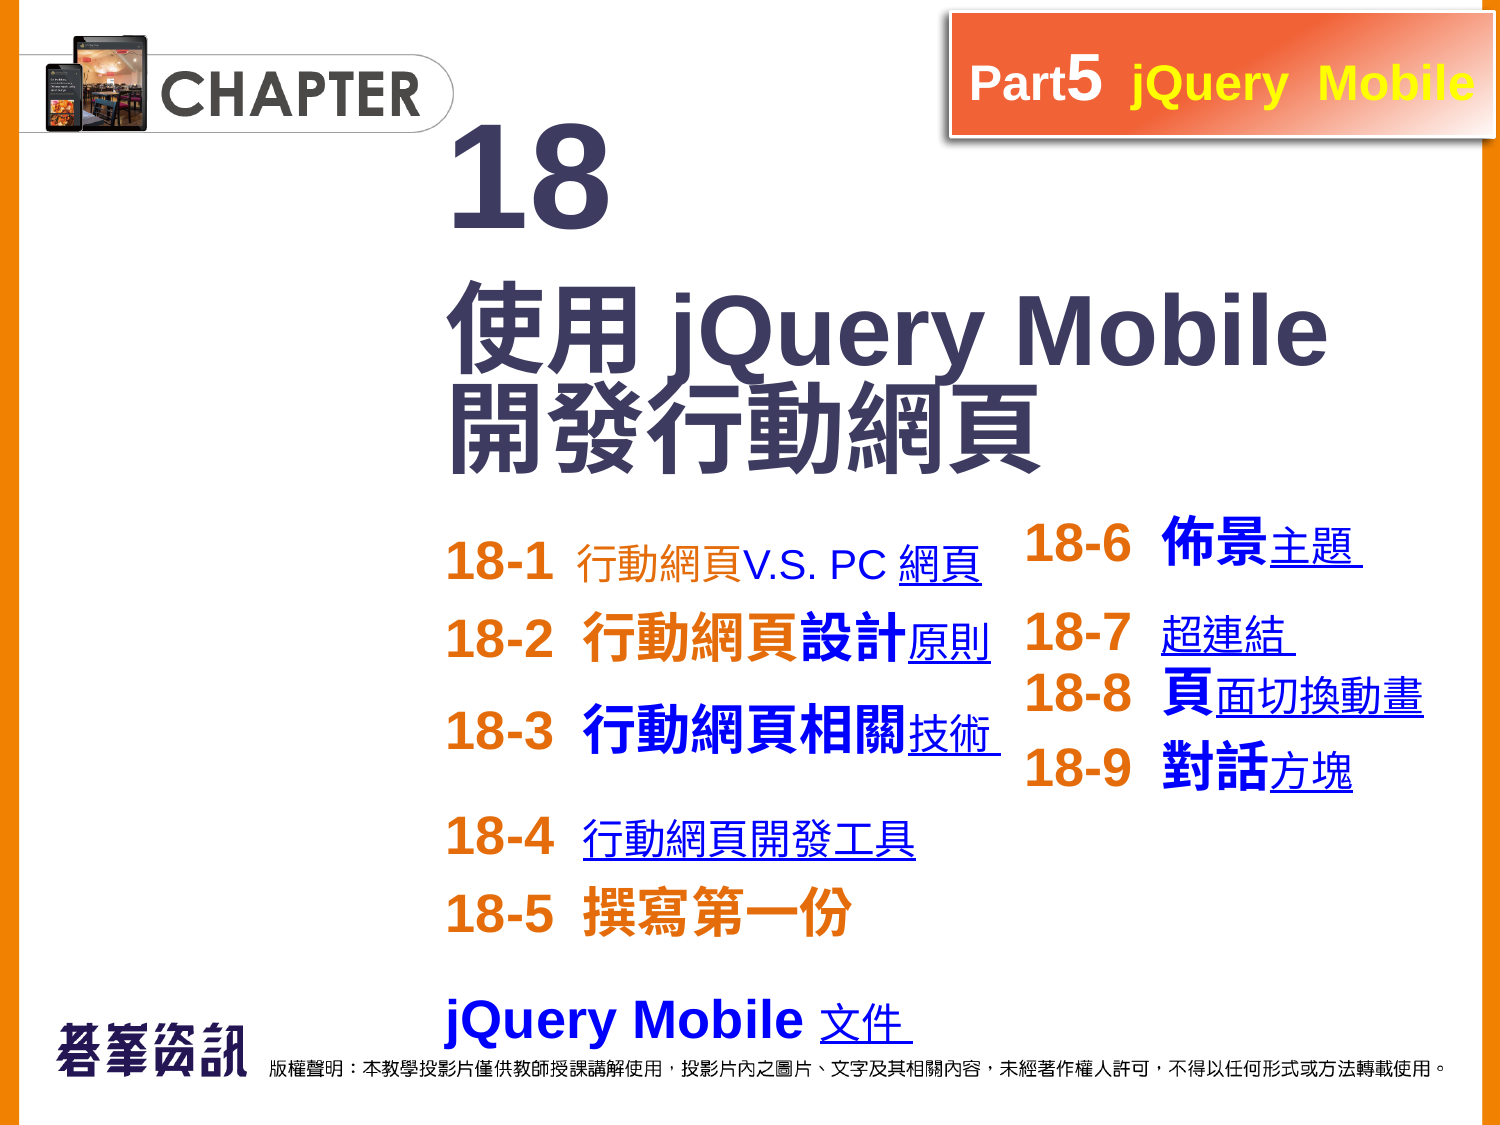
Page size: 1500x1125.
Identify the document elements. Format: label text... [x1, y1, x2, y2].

text_box Part5 jQuery Mobile [949, 10, 1496, 138]
text_box 18-6 佈景主題 18-7 超連結 18-8 頁面切換動畫 18-9 對話方塊 [1009, 503, 1483, 819]
list 18 [431, 160, 727, 255]
picture [0, 0, 1500, 1125]
list 使用jQuery Mobile 開發行動網頁 [431, 255, 1471, 503]
list 18-1 行動網頁V.S. PC 網頁 18-2 行動網頁設計原則 18-3 行動網頁相關技術 18-4 行動網頁開發工具 18-5 撰寫第一份jQuery Mobile 文件 [431, 491, 1199, 1047]
